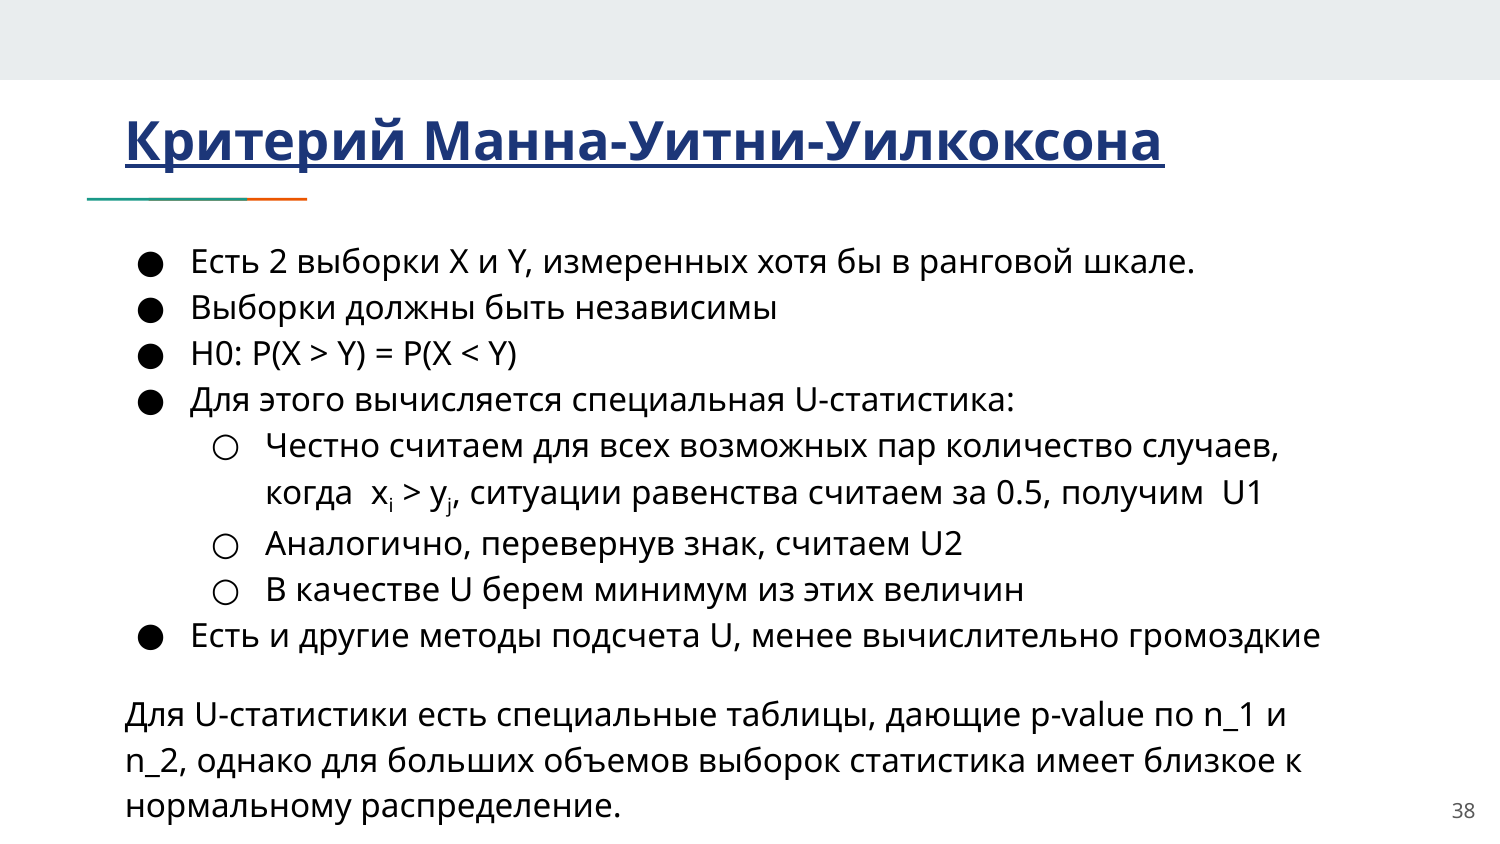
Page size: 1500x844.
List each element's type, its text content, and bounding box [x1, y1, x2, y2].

text_box Для U-статистики есть специальные таблицы, дающие p-value по n_1 и n_2, однако для больших объемов выборок статистика имеет близкое к нормальному распределение. [109, 671, 1352, 751]
title Критерий Манна-Уитни-Уилкоксона [109, 91, 1372, 179]
slide_number ‹#› [1400, 779, 1491, 844]
list Есть 2 выборки X и Y, измеренных хотя бы в ранговой шкале. Выборки должны быть независимы H0: P(X > Y) = P(X < Y) Для этого вычисляется специальная U-статистика: Честно считаем для всех возможных пар количество случаев, когда xi > yj, ситуации равенства считаем за 0.5, получим U1 Аналогично, перевернув знак, считаем U2 В качестве U берем минимум из этих величин Есть и другие методы подсчета U, менее вычислительно громоздкие [100, 219, 1362, 591]
